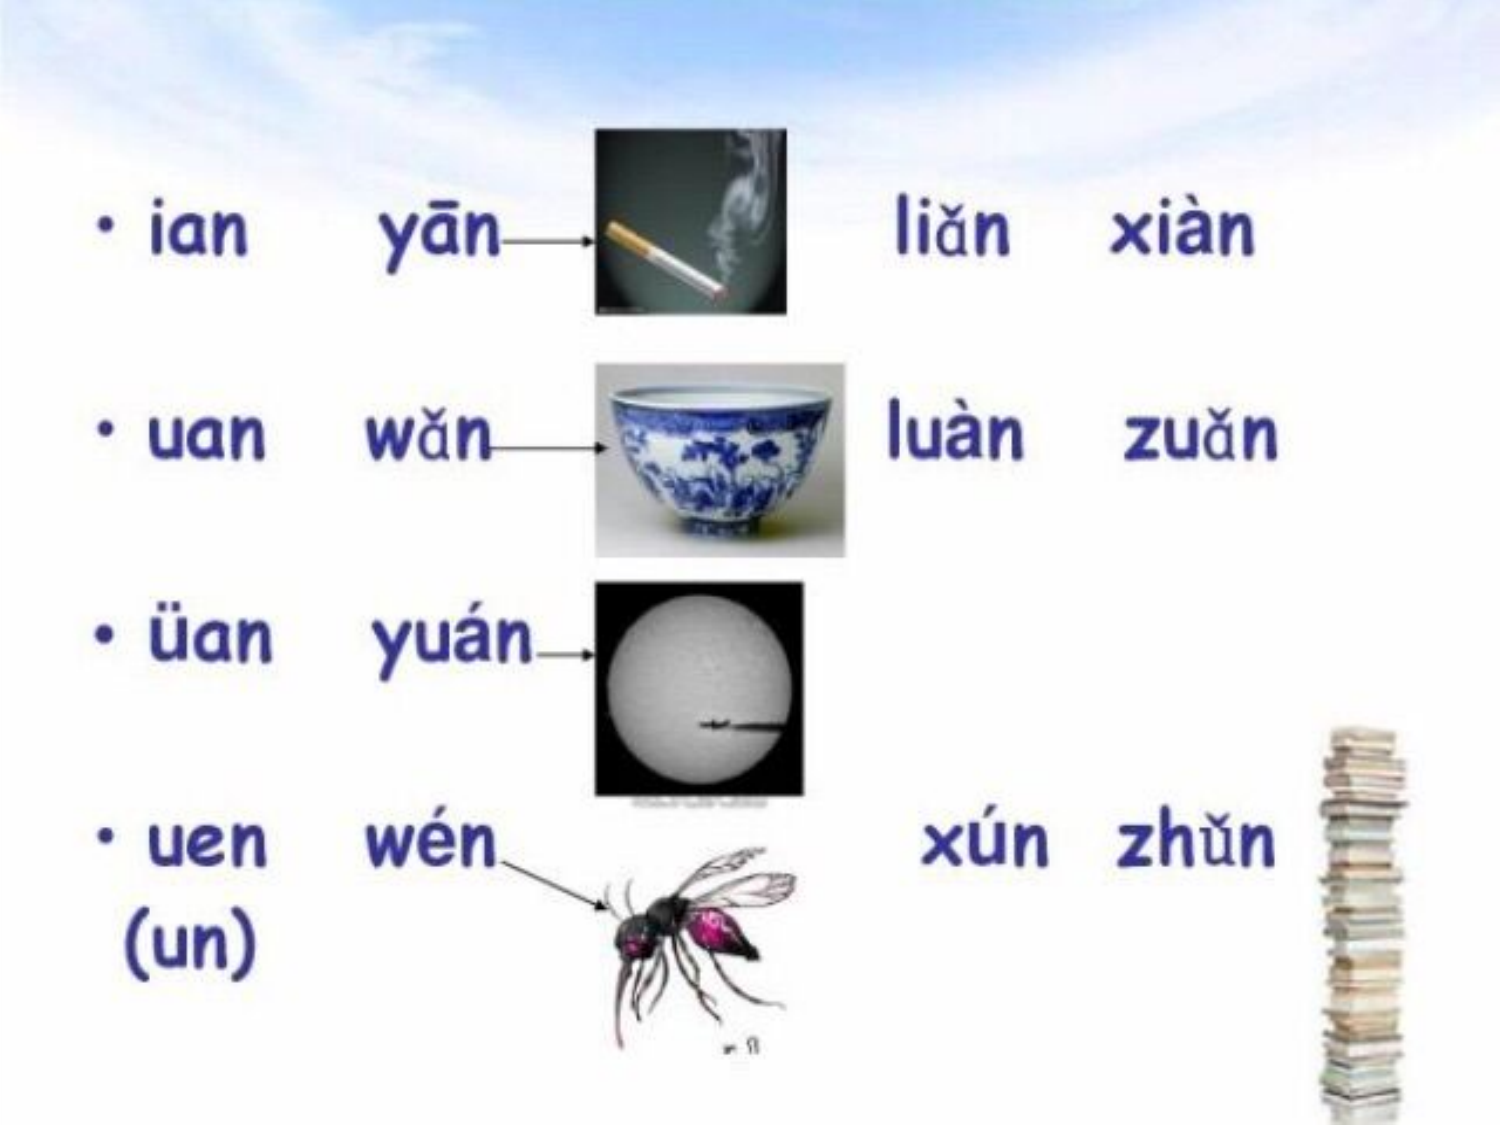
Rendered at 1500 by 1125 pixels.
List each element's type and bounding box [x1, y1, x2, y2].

list [0, 0, 1500, 1125]
